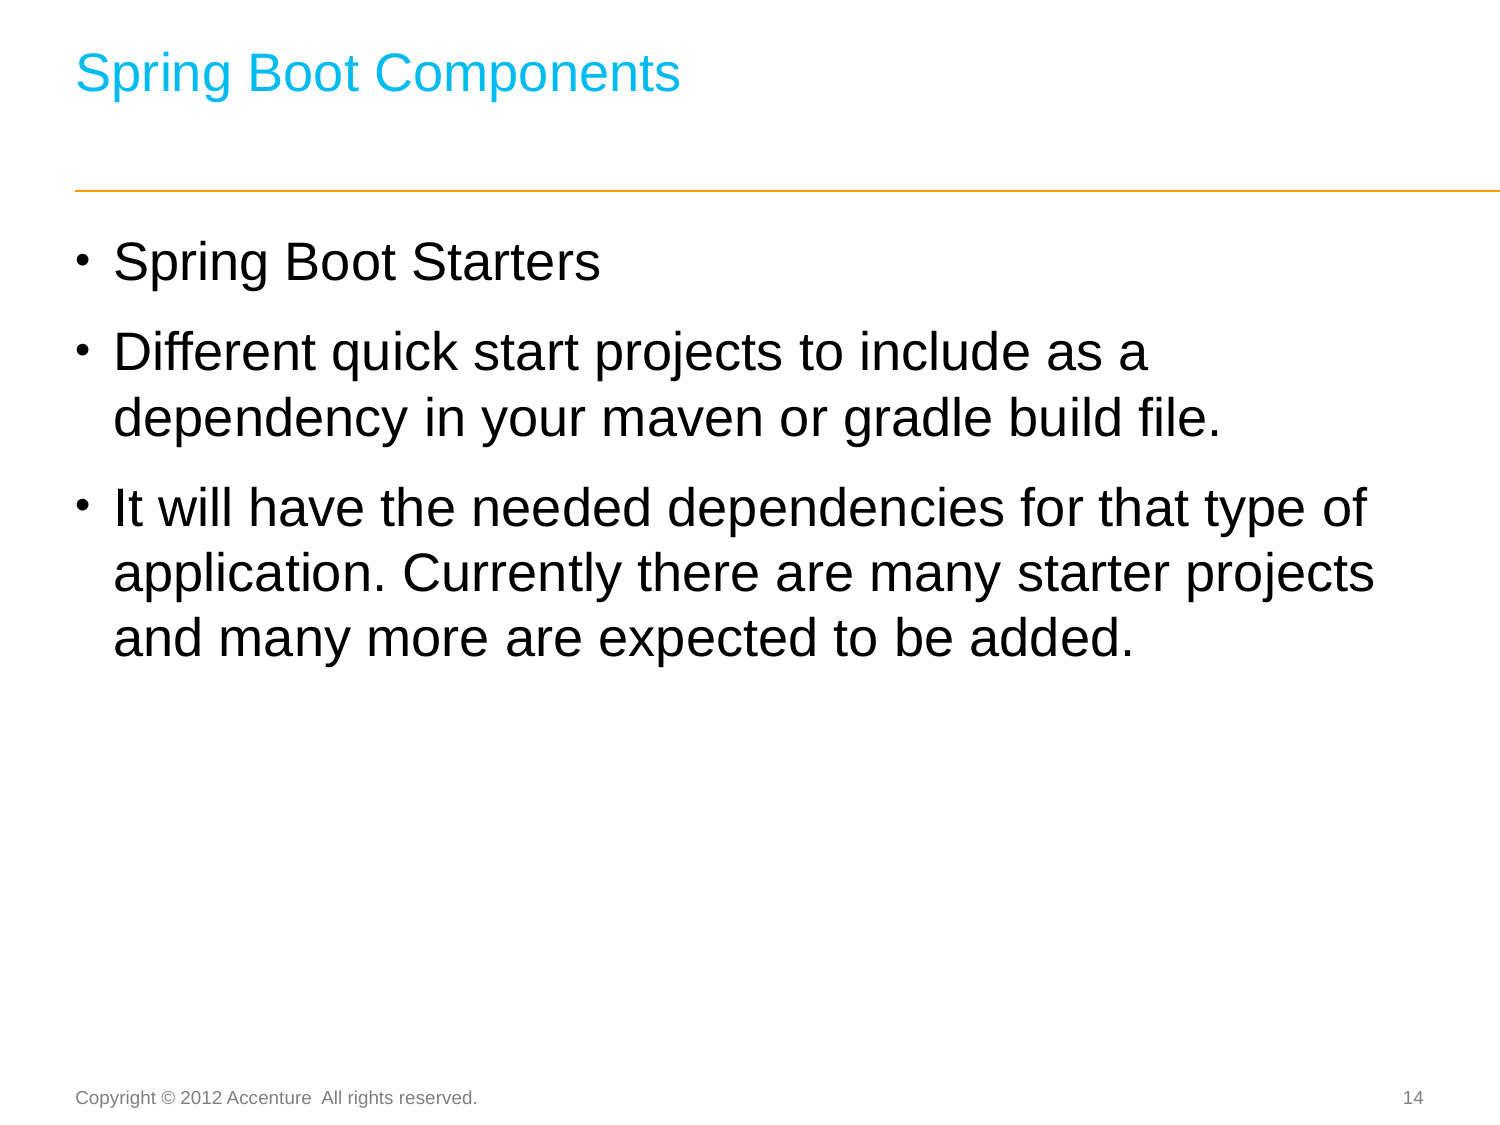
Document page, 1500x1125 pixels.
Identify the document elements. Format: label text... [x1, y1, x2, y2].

title Spring Boot Components [75, 27, 1422, 157]
list Spring Boot Starters Different quick start projects to include as a dependency in your maven or gradle build file. It will have the needed dependencies for that type of application. Currently there are many starter projects and many more are expected to be added. [75, 226, 1425, 975]
